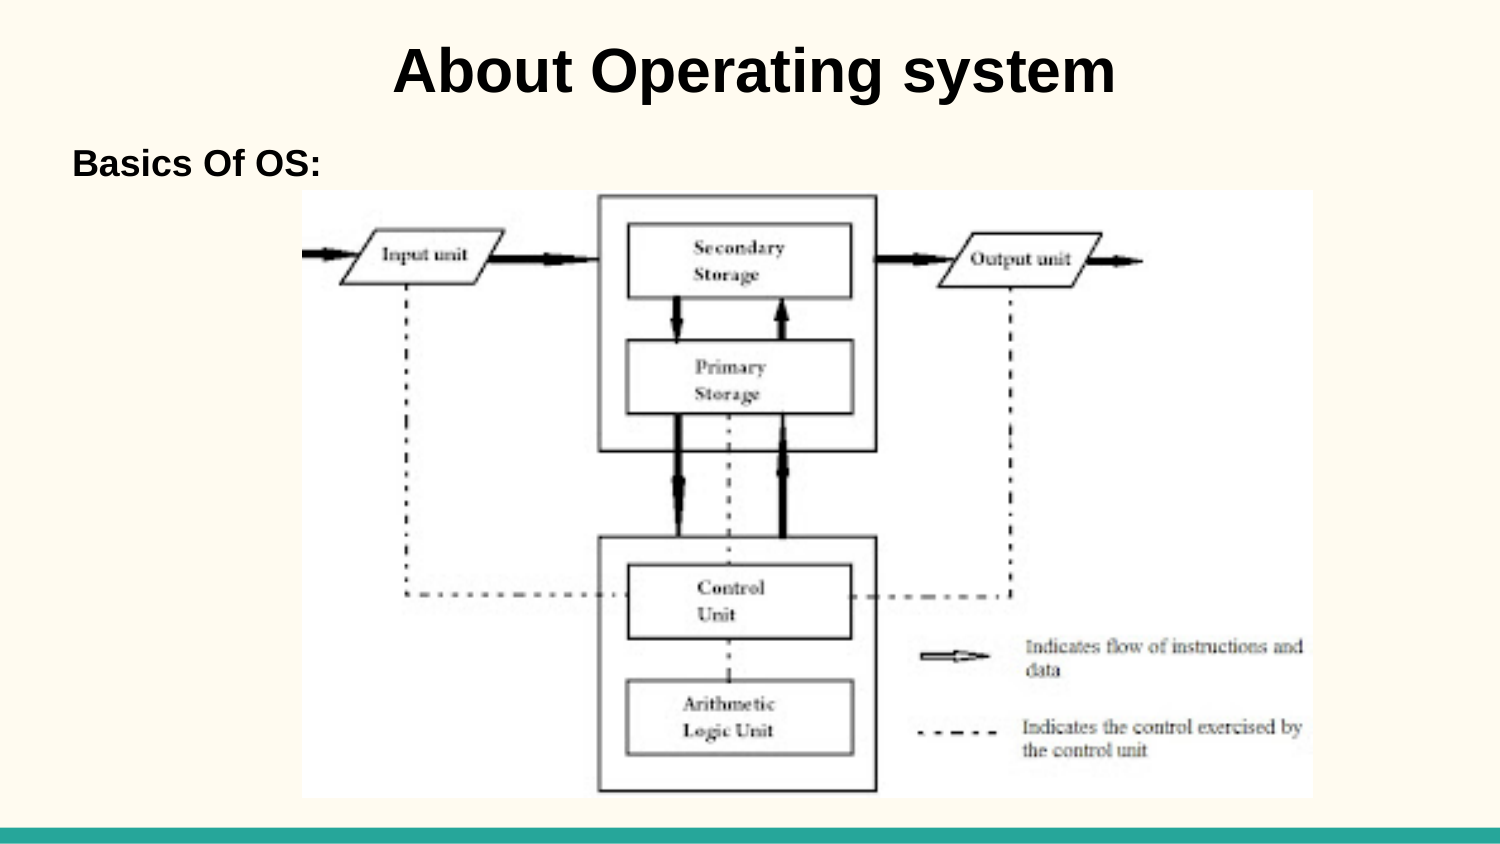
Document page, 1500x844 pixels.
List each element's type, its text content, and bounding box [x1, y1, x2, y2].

picture [301, 190, 1313, 798]
text_box About Operating system [51, 17, 1449, 118]
text_box Basics Of OS: [51, 139, 1449, 844]
